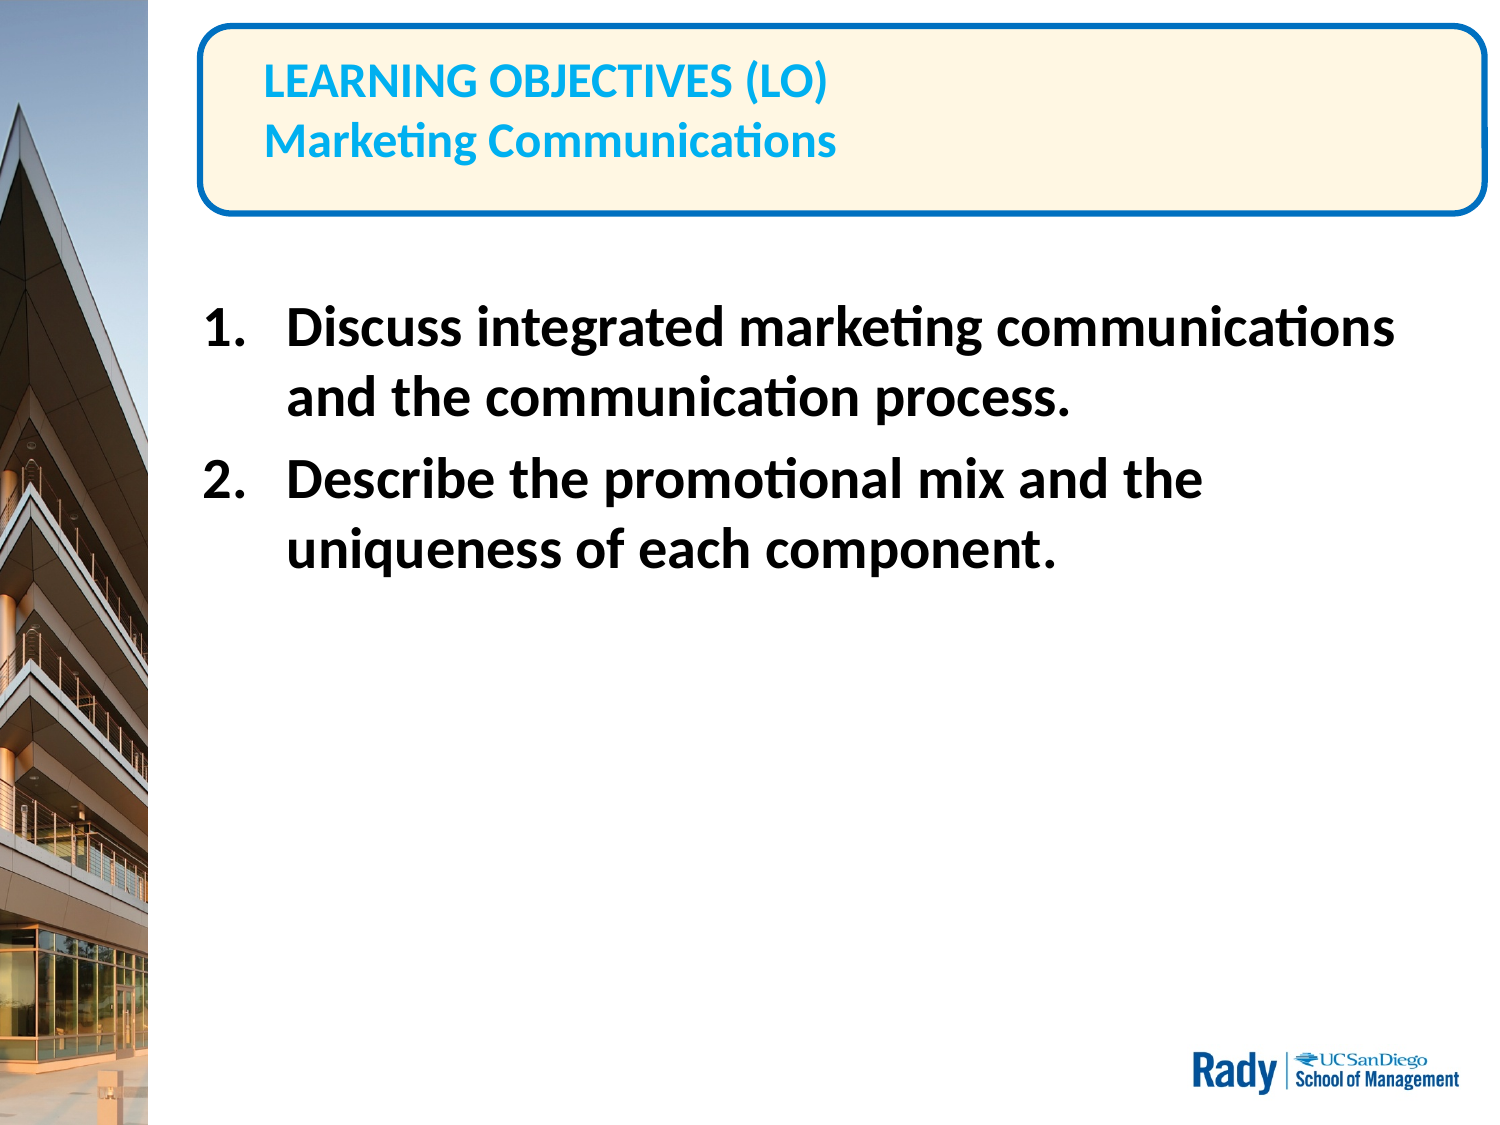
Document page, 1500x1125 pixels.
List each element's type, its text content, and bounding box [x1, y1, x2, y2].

picture [0, 0, 148, 1125]
list Discuss integrated marketing communications and the communication process. Describe the promotional mix and the uniqueness of each component. [187, 280, 1413, 1024]
text_box [200, 26, 1485, 214]
picture [1187, 1044, 1463, 1101]
title LEARNING OBJECTIVES (LO) Marketing Communications [248, 74, 1437, 282]
